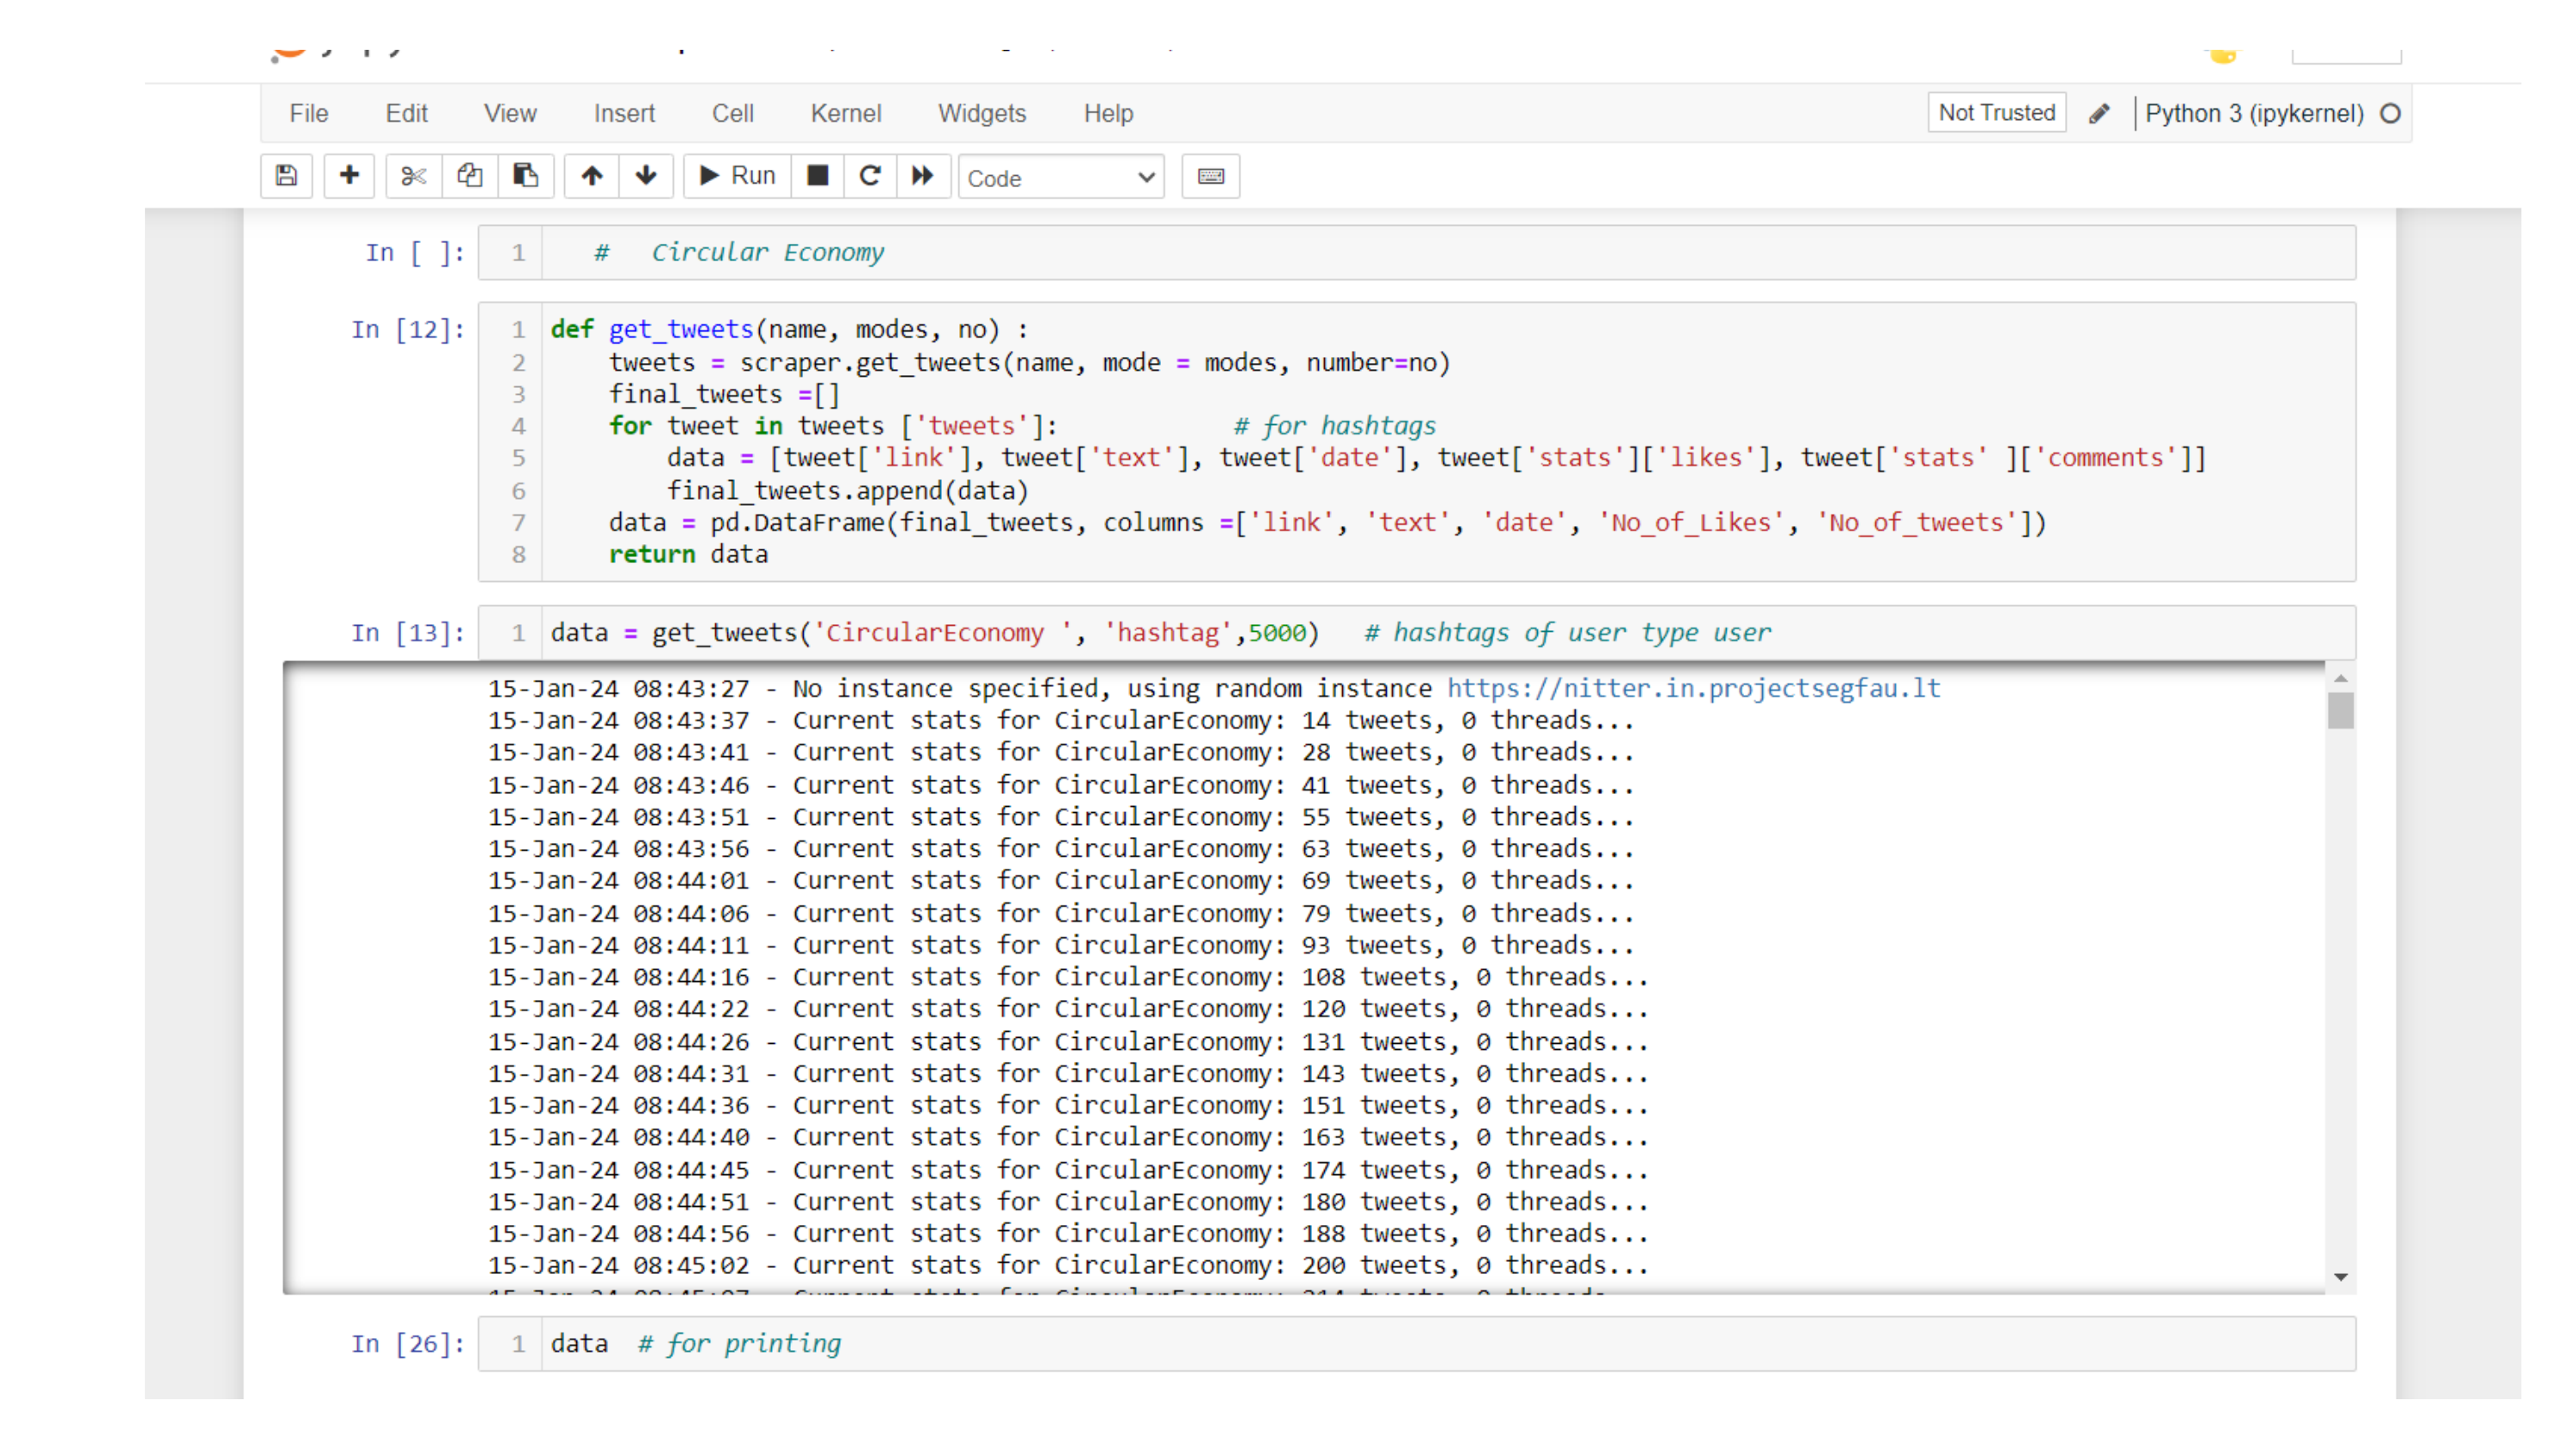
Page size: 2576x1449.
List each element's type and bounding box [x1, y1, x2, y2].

text_box [144, 50, 2522, 1399]
